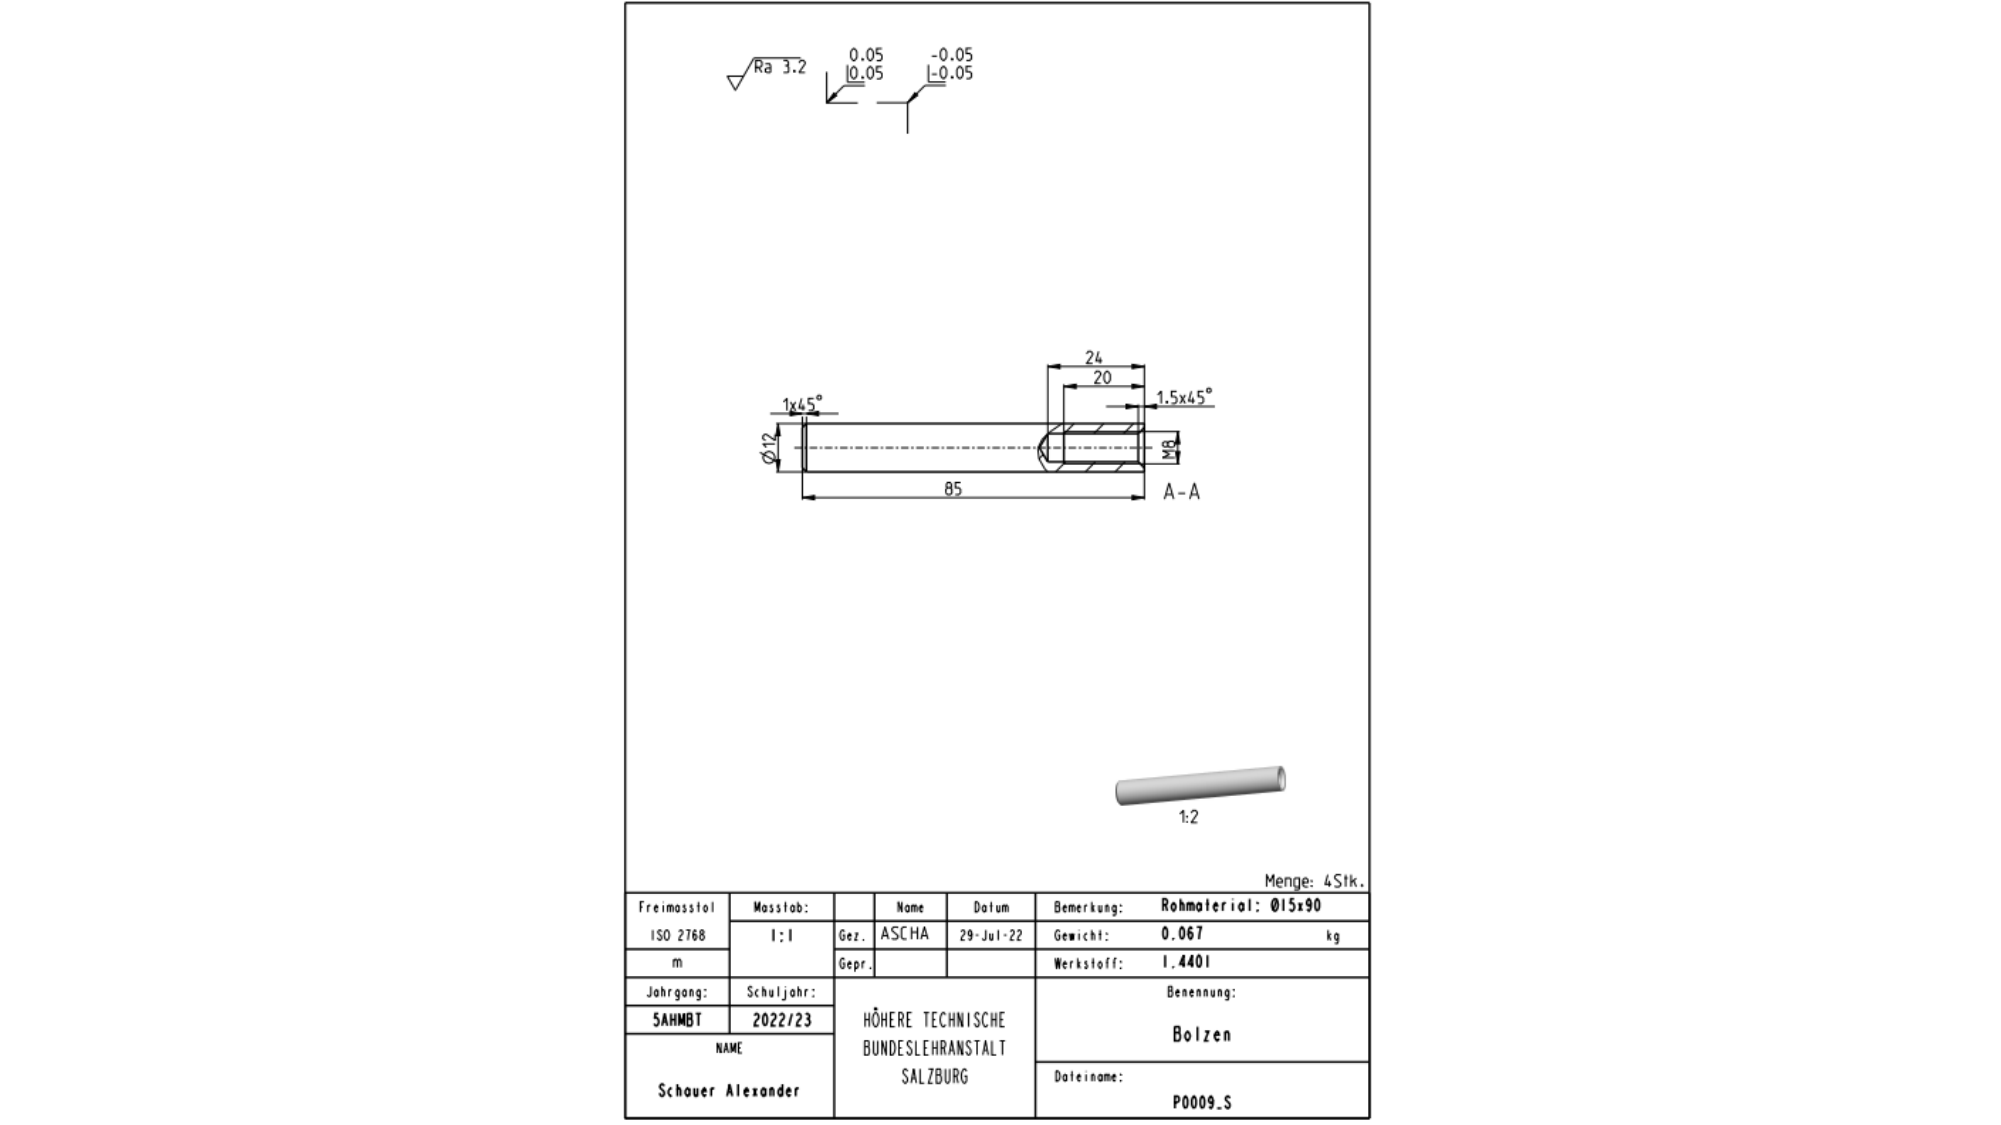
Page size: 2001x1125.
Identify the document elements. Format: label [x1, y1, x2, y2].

list [623, 0, 1377, 1125]
